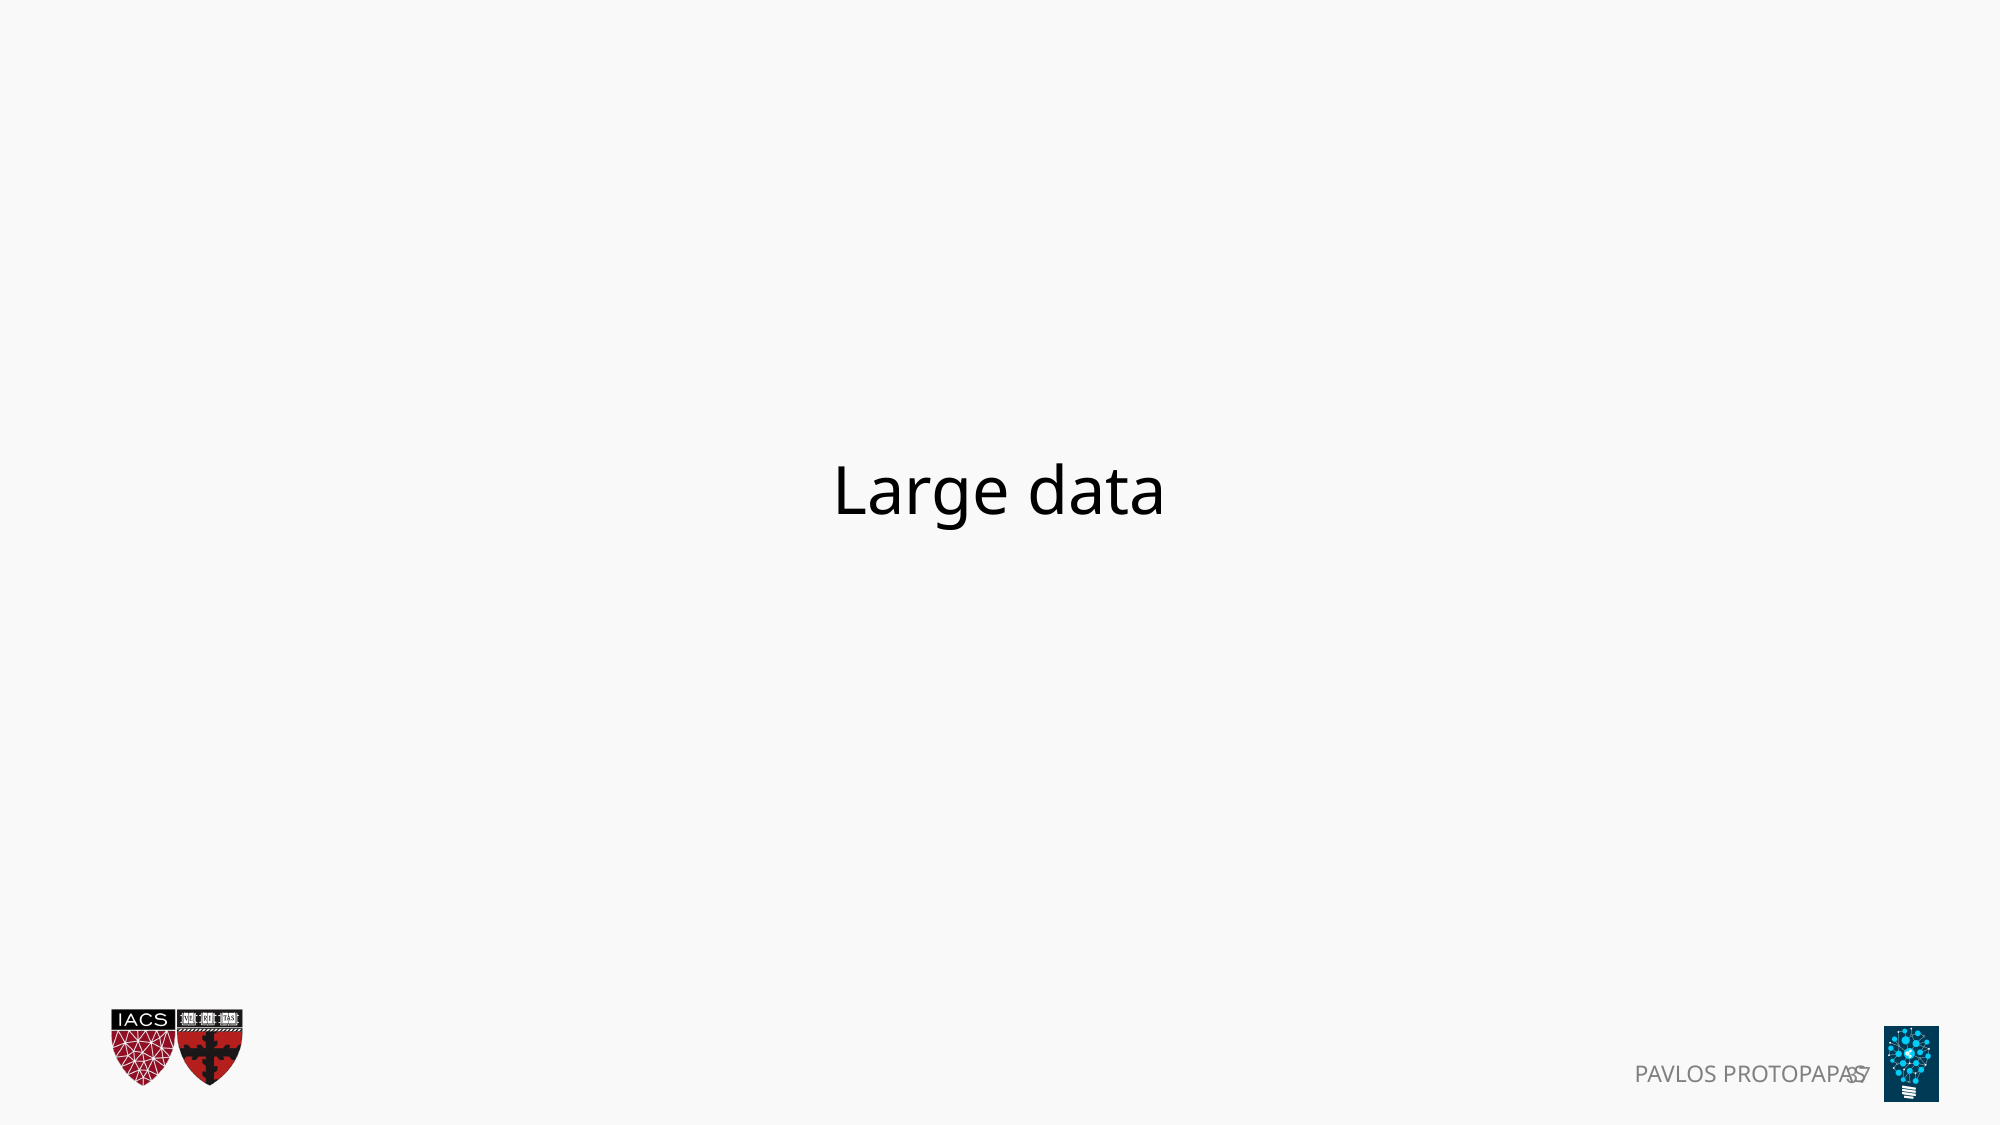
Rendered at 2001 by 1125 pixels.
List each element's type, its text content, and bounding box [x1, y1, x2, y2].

picture [1905, 1049, 1913, 1058]
picture [109, 1009, 243, 1086]
slide_number 37 [1419, 1043, 1886, 1104]
title Large data [99, 440, 1900, 567]
picture [1903, 1086, 1915, 1098]
